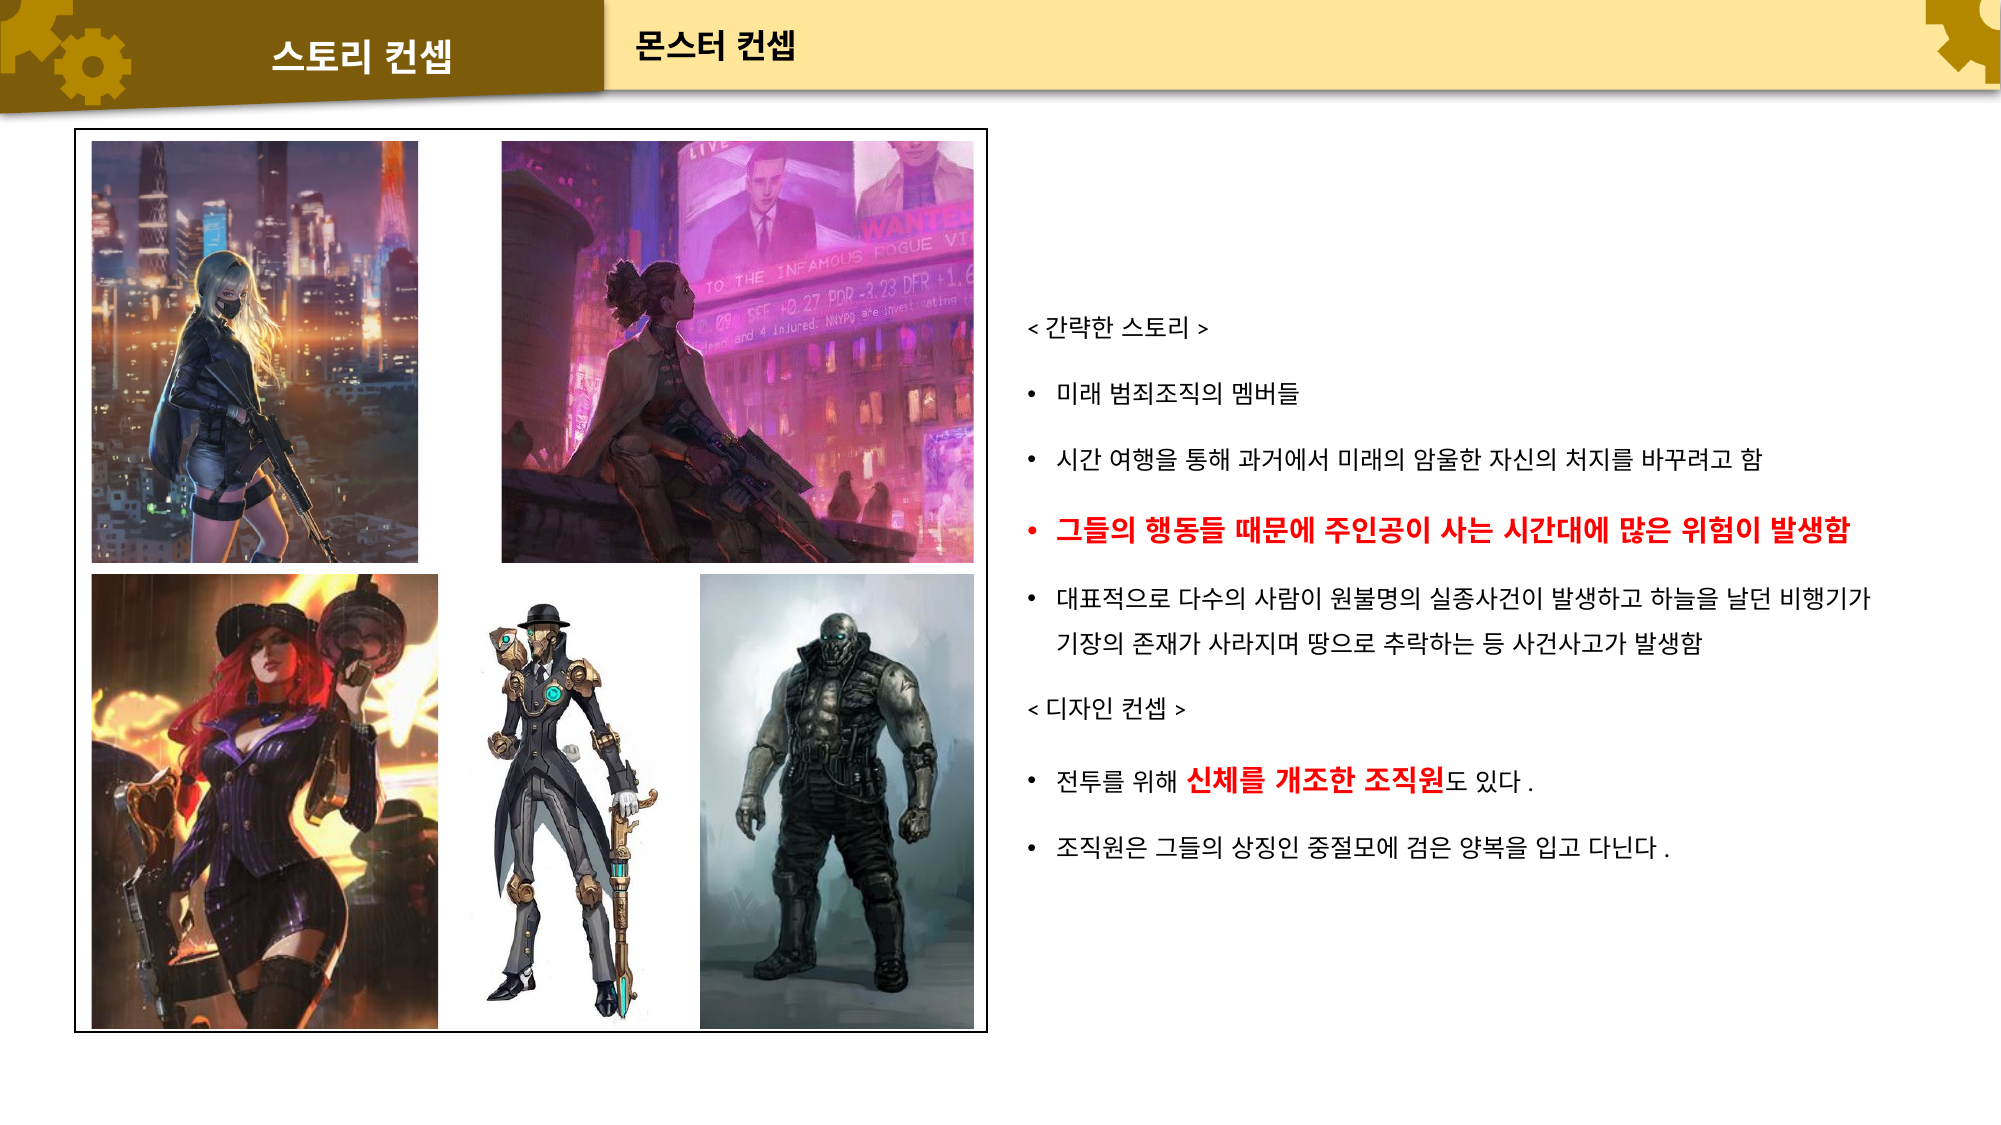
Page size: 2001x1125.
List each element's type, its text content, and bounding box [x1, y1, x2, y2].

list <간략한 스토리> 미래 범죄조직의 멤버들 시간 여행을 통해 과거에서 미래의 암울한 자신의 처지를 바꾸려고 함 그들의 행동들 때문에 주인공이 사는 시간대에 많은 위험이 발생함 대표적으로 다수의 사람이 원불명의 실종사건이 발생하고 하늘을 날던 비행기가 기장의 존재가 사라지며 땅으로 추락하는 등 사건사고가 발생함 <디자인 컨셉> 전투를 위해 신체를 개조한 조직원도 있다. 조직원은 그들의 상징인 중절모에 검은 양복을 입고 다닌다. [1012, 128, 1925, 1032]
list 몬스터 컨셉 [621, 18, 1863, 73]
picture [700, 574, 974, 1029]
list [91, 141, 419, 563]
text_box [74, 128, 988, 1033]
title 스토리 컨셉 [137, 6, 588, 85]
picture [501, 140, 974, 563]
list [91, 574, 439, 1029]
picture [468, 574, 670, 1030]
